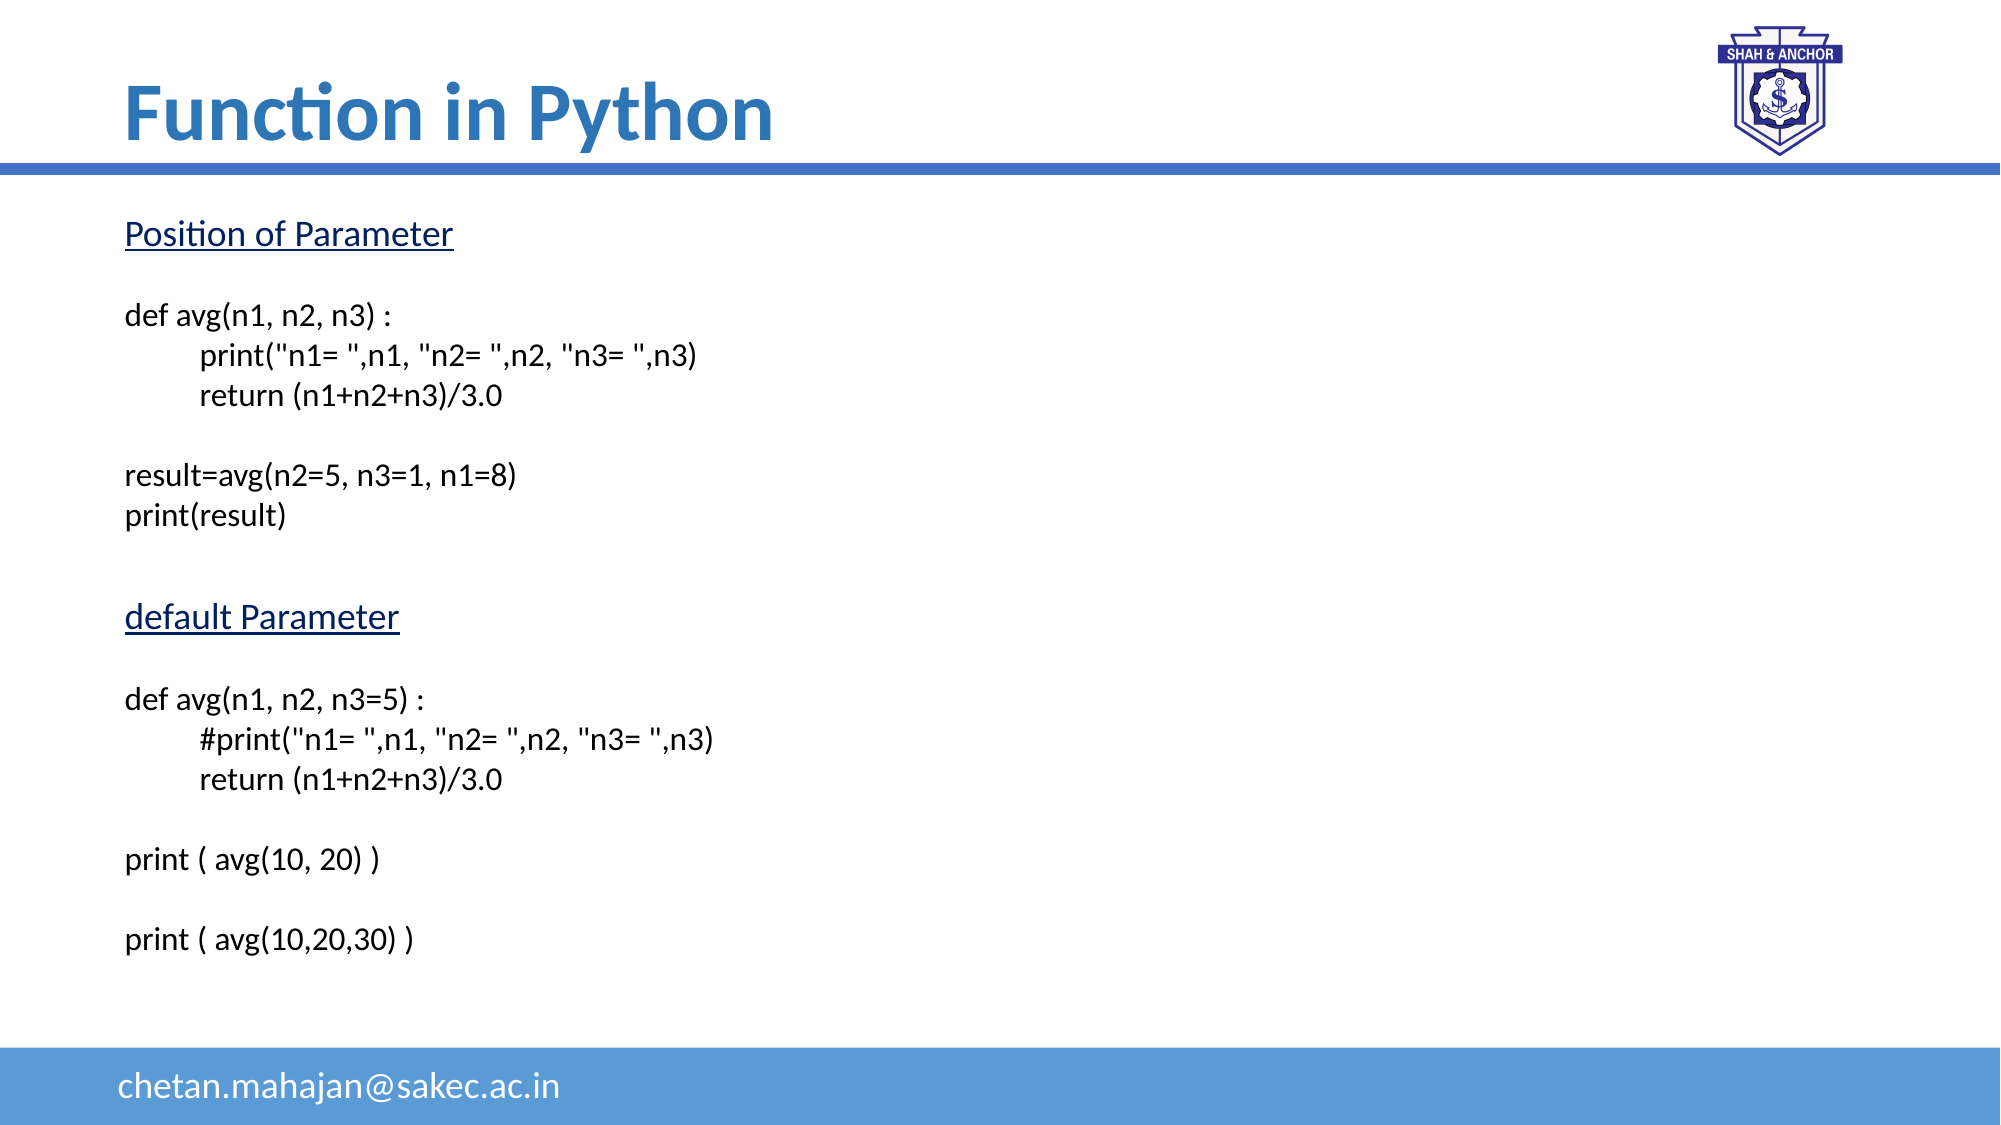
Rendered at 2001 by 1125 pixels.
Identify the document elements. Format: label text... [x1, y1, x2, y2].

text_box default Parameter def avg(n1, n2, n3=5) : #print("n1= ",n1, "n2= ",n2, "n3= ",n3) return (n1+n2+n3)/3.0 print ( avg(10, 20) ) print ( avg(10,20,30) ) [109, 584, 1357, 1004]
footer chetan.mahajan@sakec.ac.in [102, 1053, 778, 1114]
text_box Position of Parameter def avg(n1, n2, n3) : print("n1= ",n1, "n2= ",n2, "n3= ",n3) return (n1+n2+n3)/3.0 result=avg(n2=5, n3=1, n1=8) print(result) [109, 201, 1357, 581]
text_box Function in Python [109, 49, 1638, 165]
